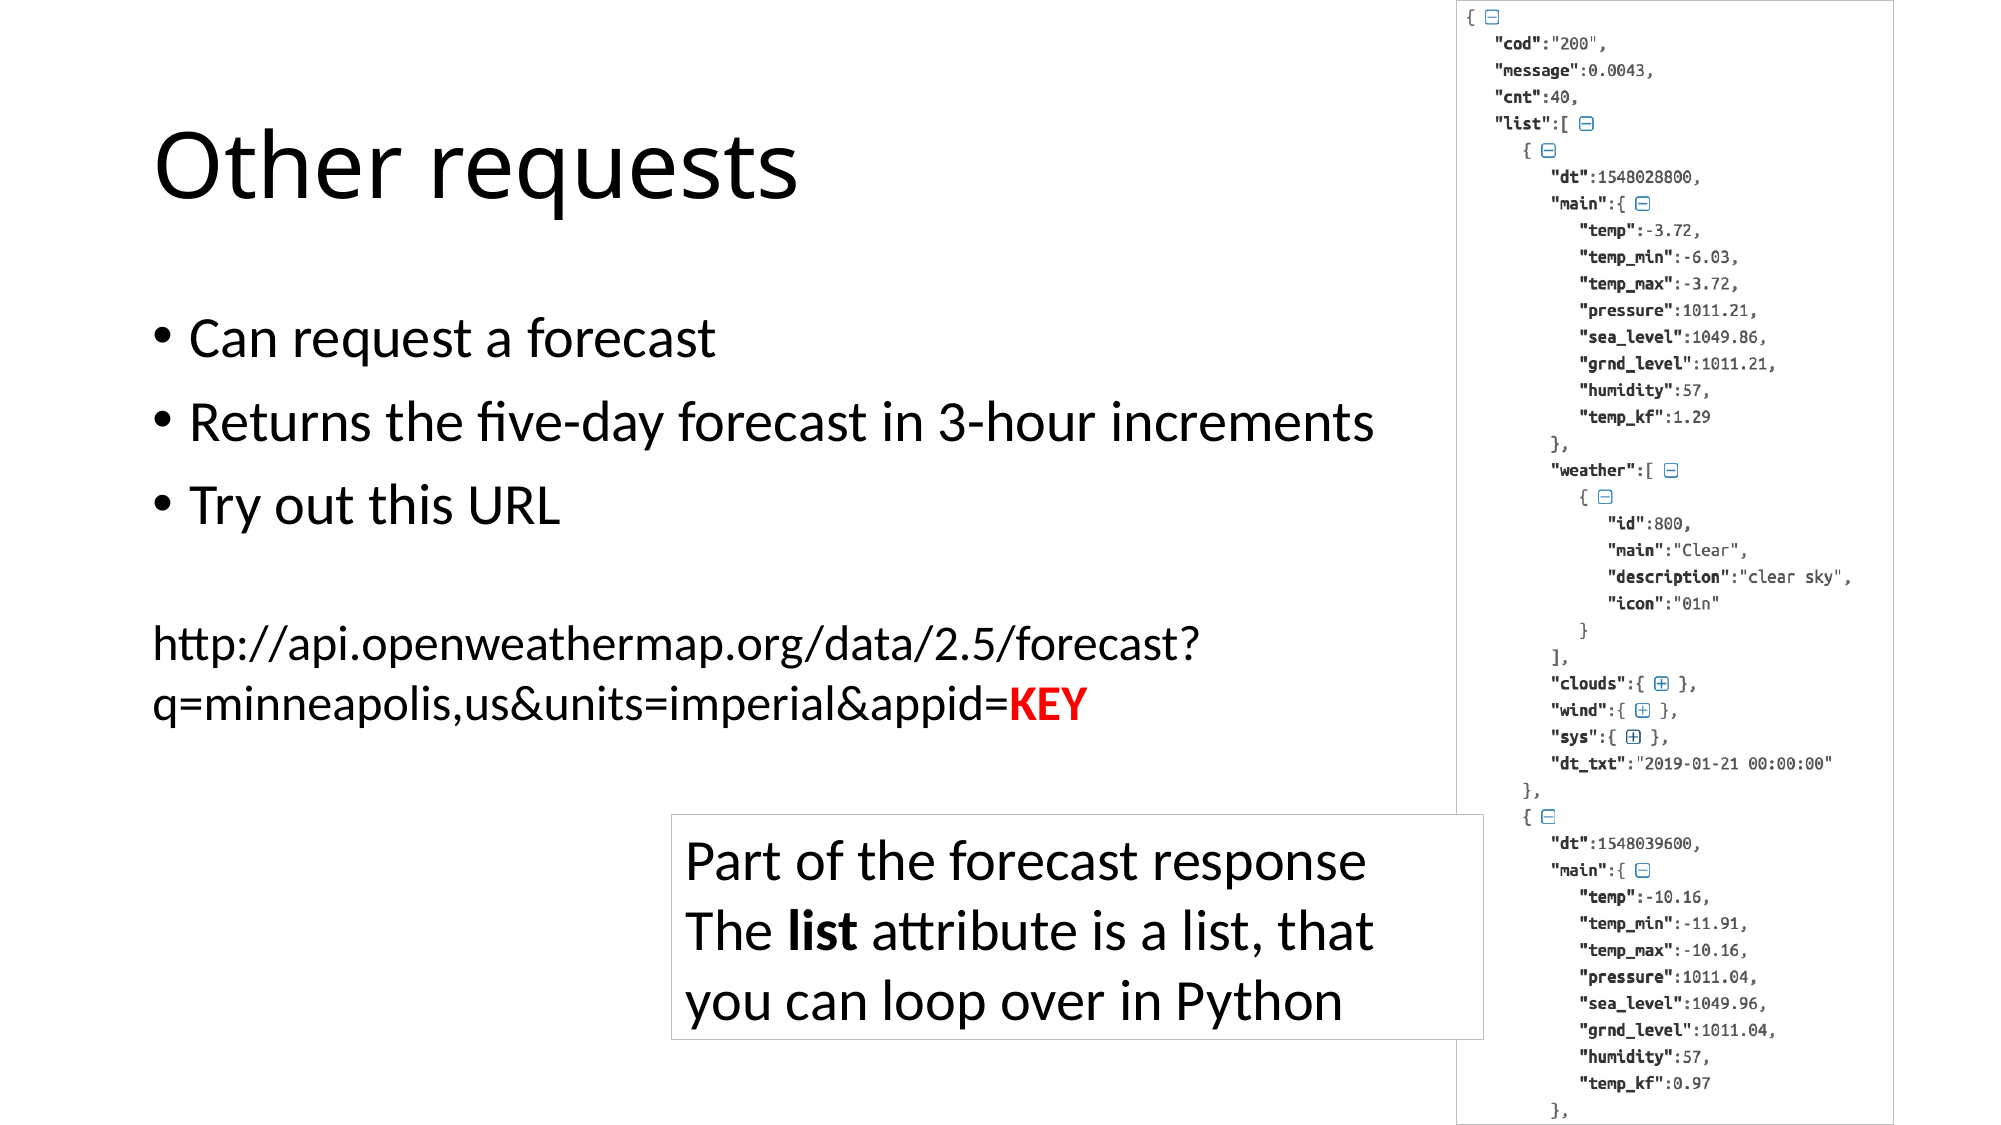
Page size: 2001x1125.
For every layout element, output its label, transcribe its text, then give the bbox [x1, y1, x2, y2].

picture [1456, 0, 1894, 1125]
text_box http://api.openweathermap.org/data/2.5/forecast?q=minneapolis,us&units=imperial&appid=KEY [137, 603, 1219, 739]
text_box Part of the forecast response The list attribute is a list, that you can loop over in Python [671, 814, 1456, 1040]
list Can request a forecast Returns the five-day forecast in 3-hour increments Try out this URL [137, 299, 1456, 1014]
title Other requests [137, 59, 1456, 278]
